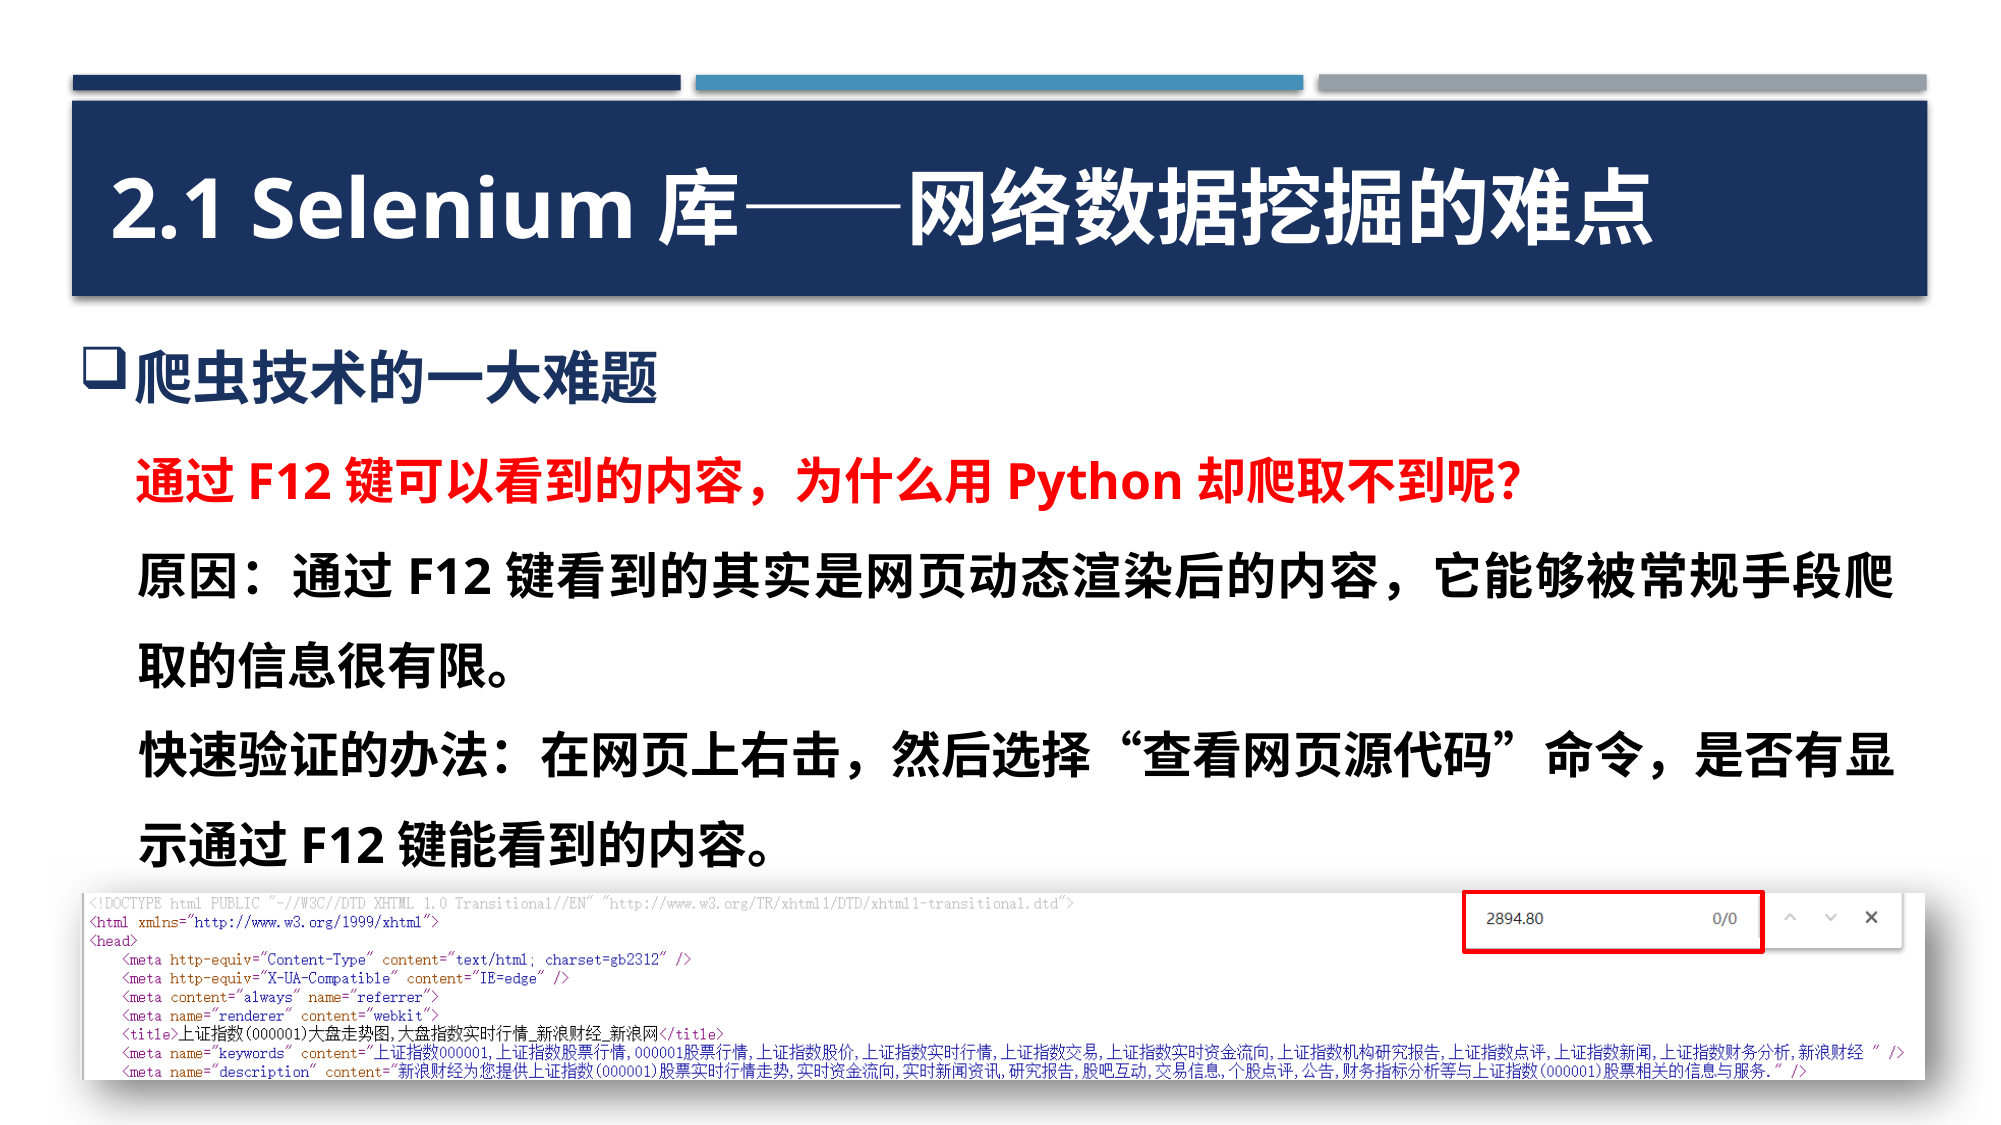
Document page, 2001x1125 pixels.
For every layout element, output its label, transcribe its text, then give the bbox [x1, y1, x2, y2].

text_box 快速验证的办法：在网页上右击，然后选择“查看网页源代码”命令，是否有显示通过F12键能看到的内容。 [123, 685, 1912, 874]
picture [80, 892, 1925, 1081]
text_box 爬虫技术的一大难题 [63, 298, 1925, 419]
text_box 2.1 Selenium库——网络数据挖掘的难点 [95, 147, 1689, 263]
text_box 原因：通过F12键看到的其实是网页动态渲染后的内容，它能够被常规手段爬取的信息很有限。 [122, 507, 1911, 703]
text_box 通过F12键可以看到的内容，为什么用Python却爬取不到呢？ [120, 419, 1909, 517]
